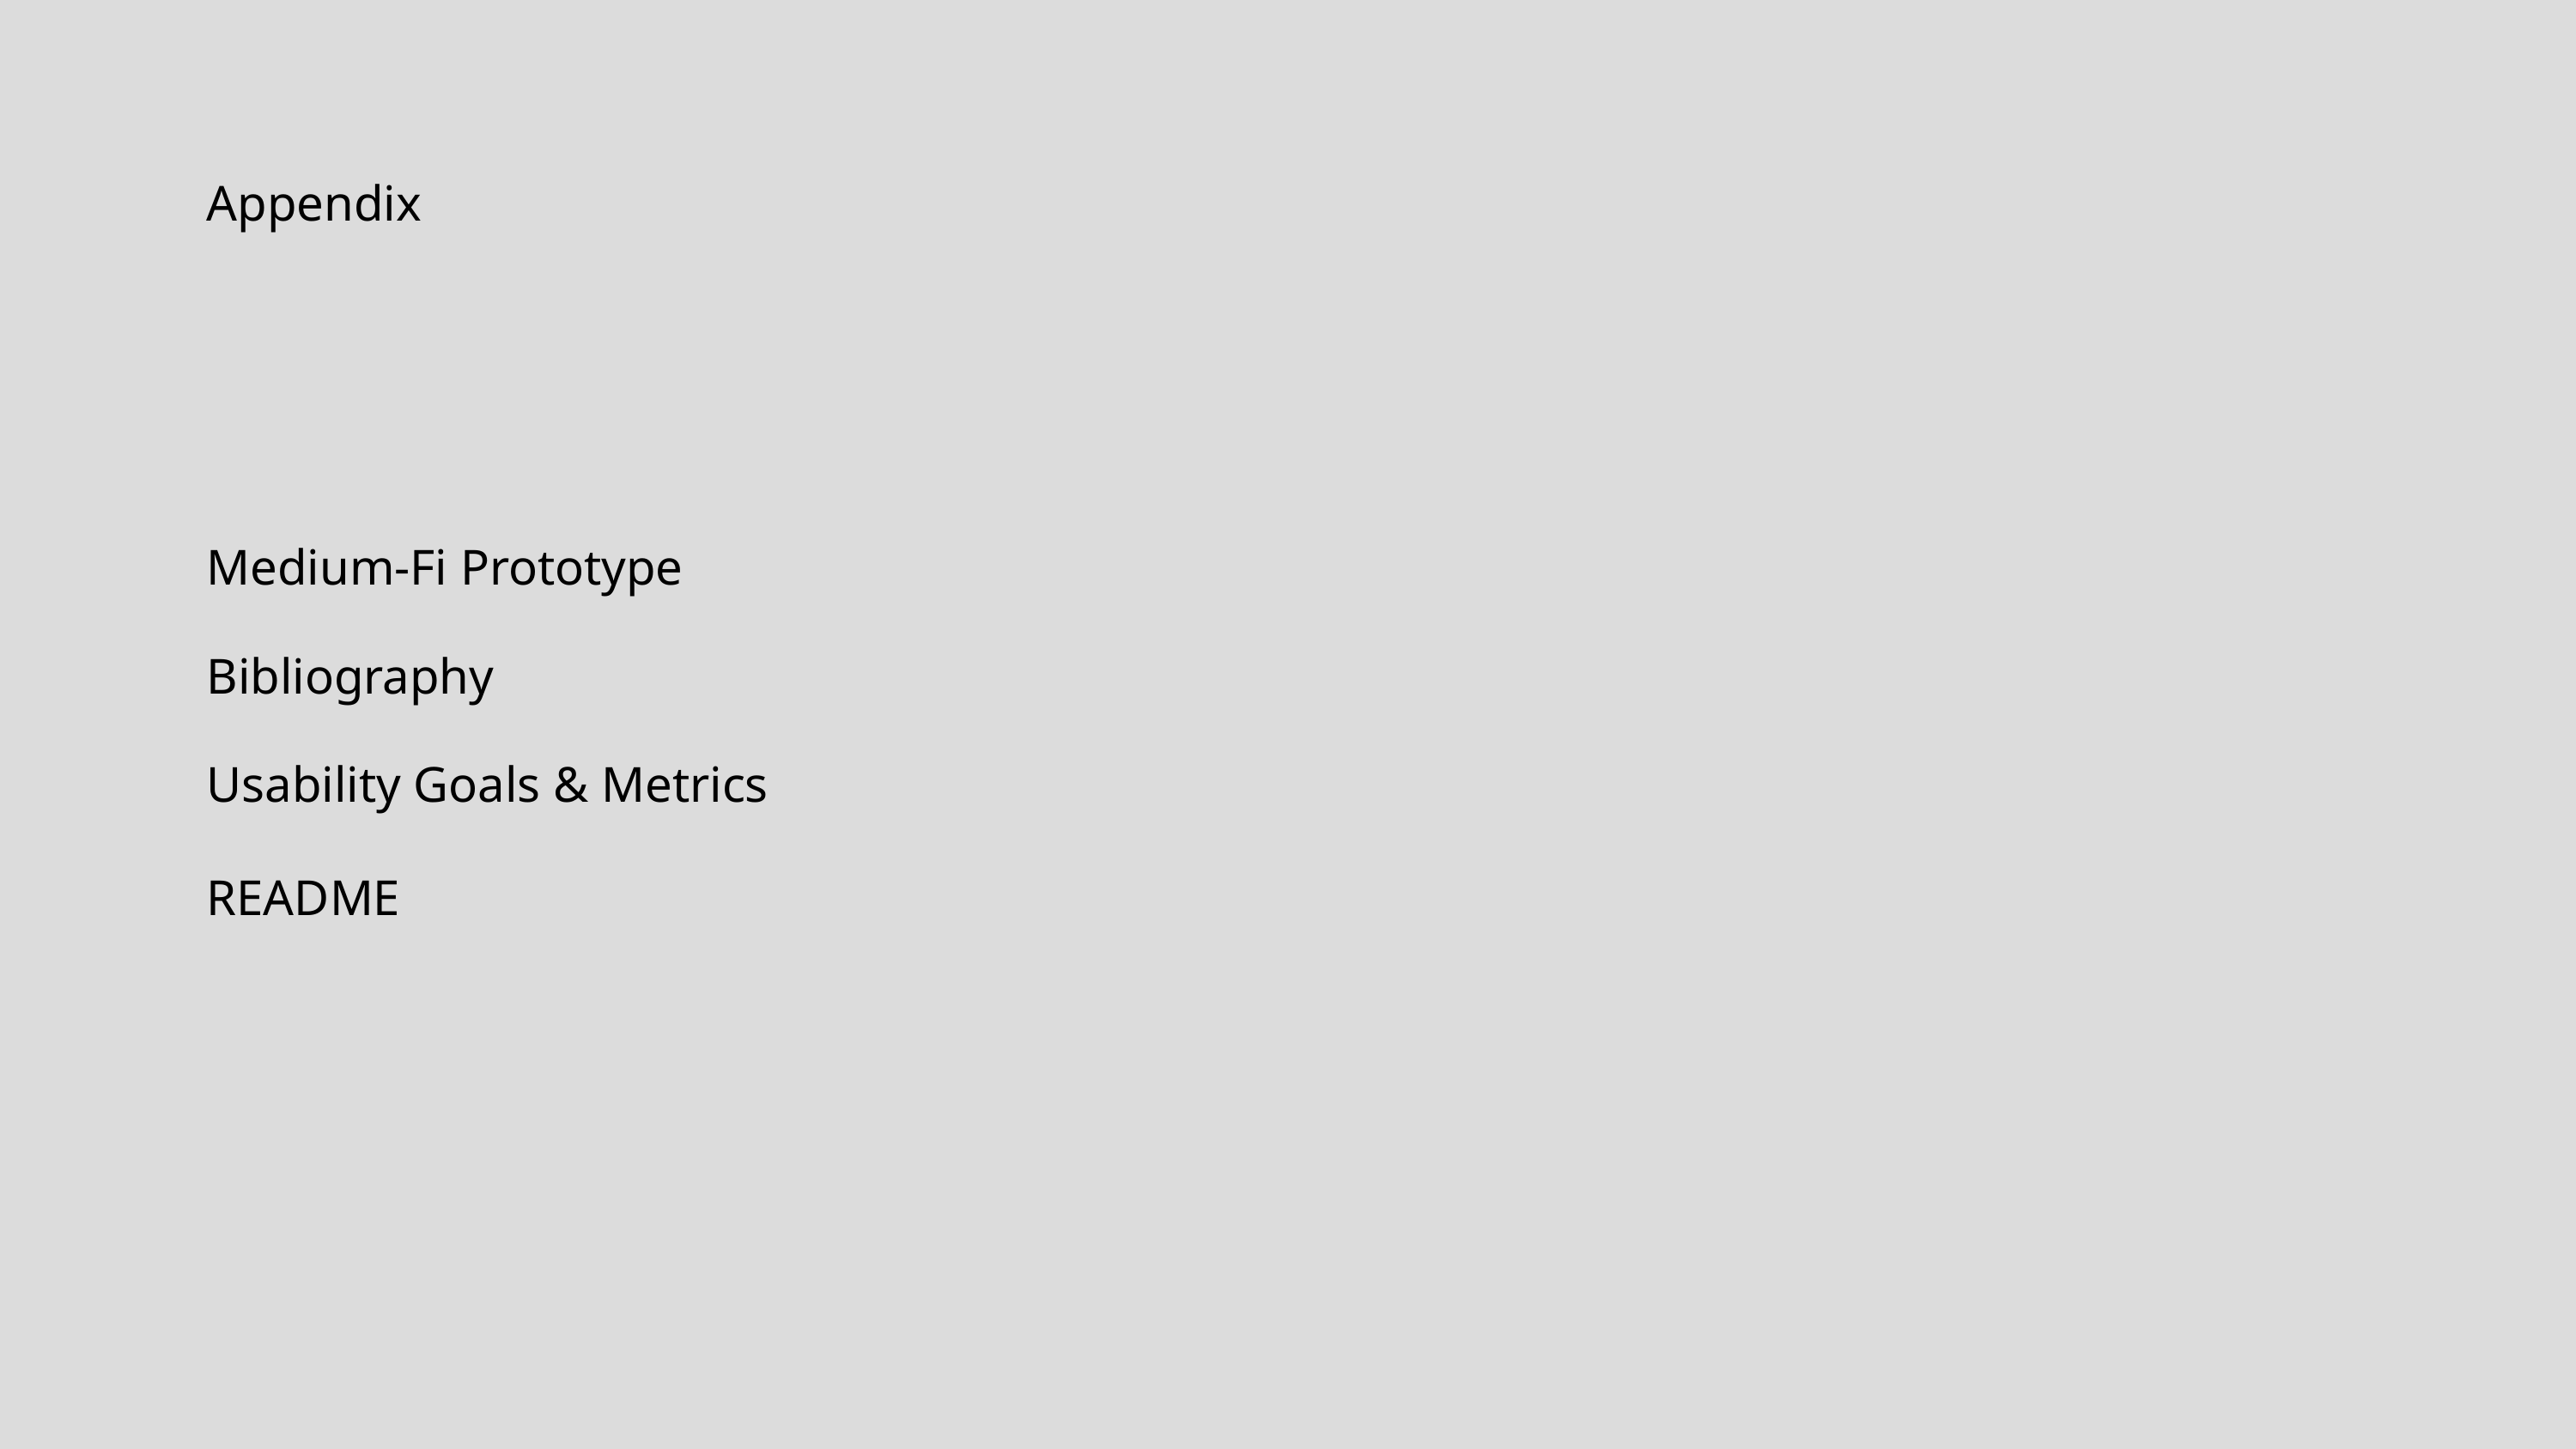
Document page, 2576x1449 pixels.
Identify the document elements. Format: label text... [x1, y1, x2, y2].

text_box Medium-Fi Prototype [206, 536, 736, 613]
text_box README [206, 866, 812, 985]
text_box Usability Goals & Metrics [206, 753, 913, 830]
text_box Bibliography [206, 644, 773, 721]
text_box Appendix [206, 171, 447, 231]
